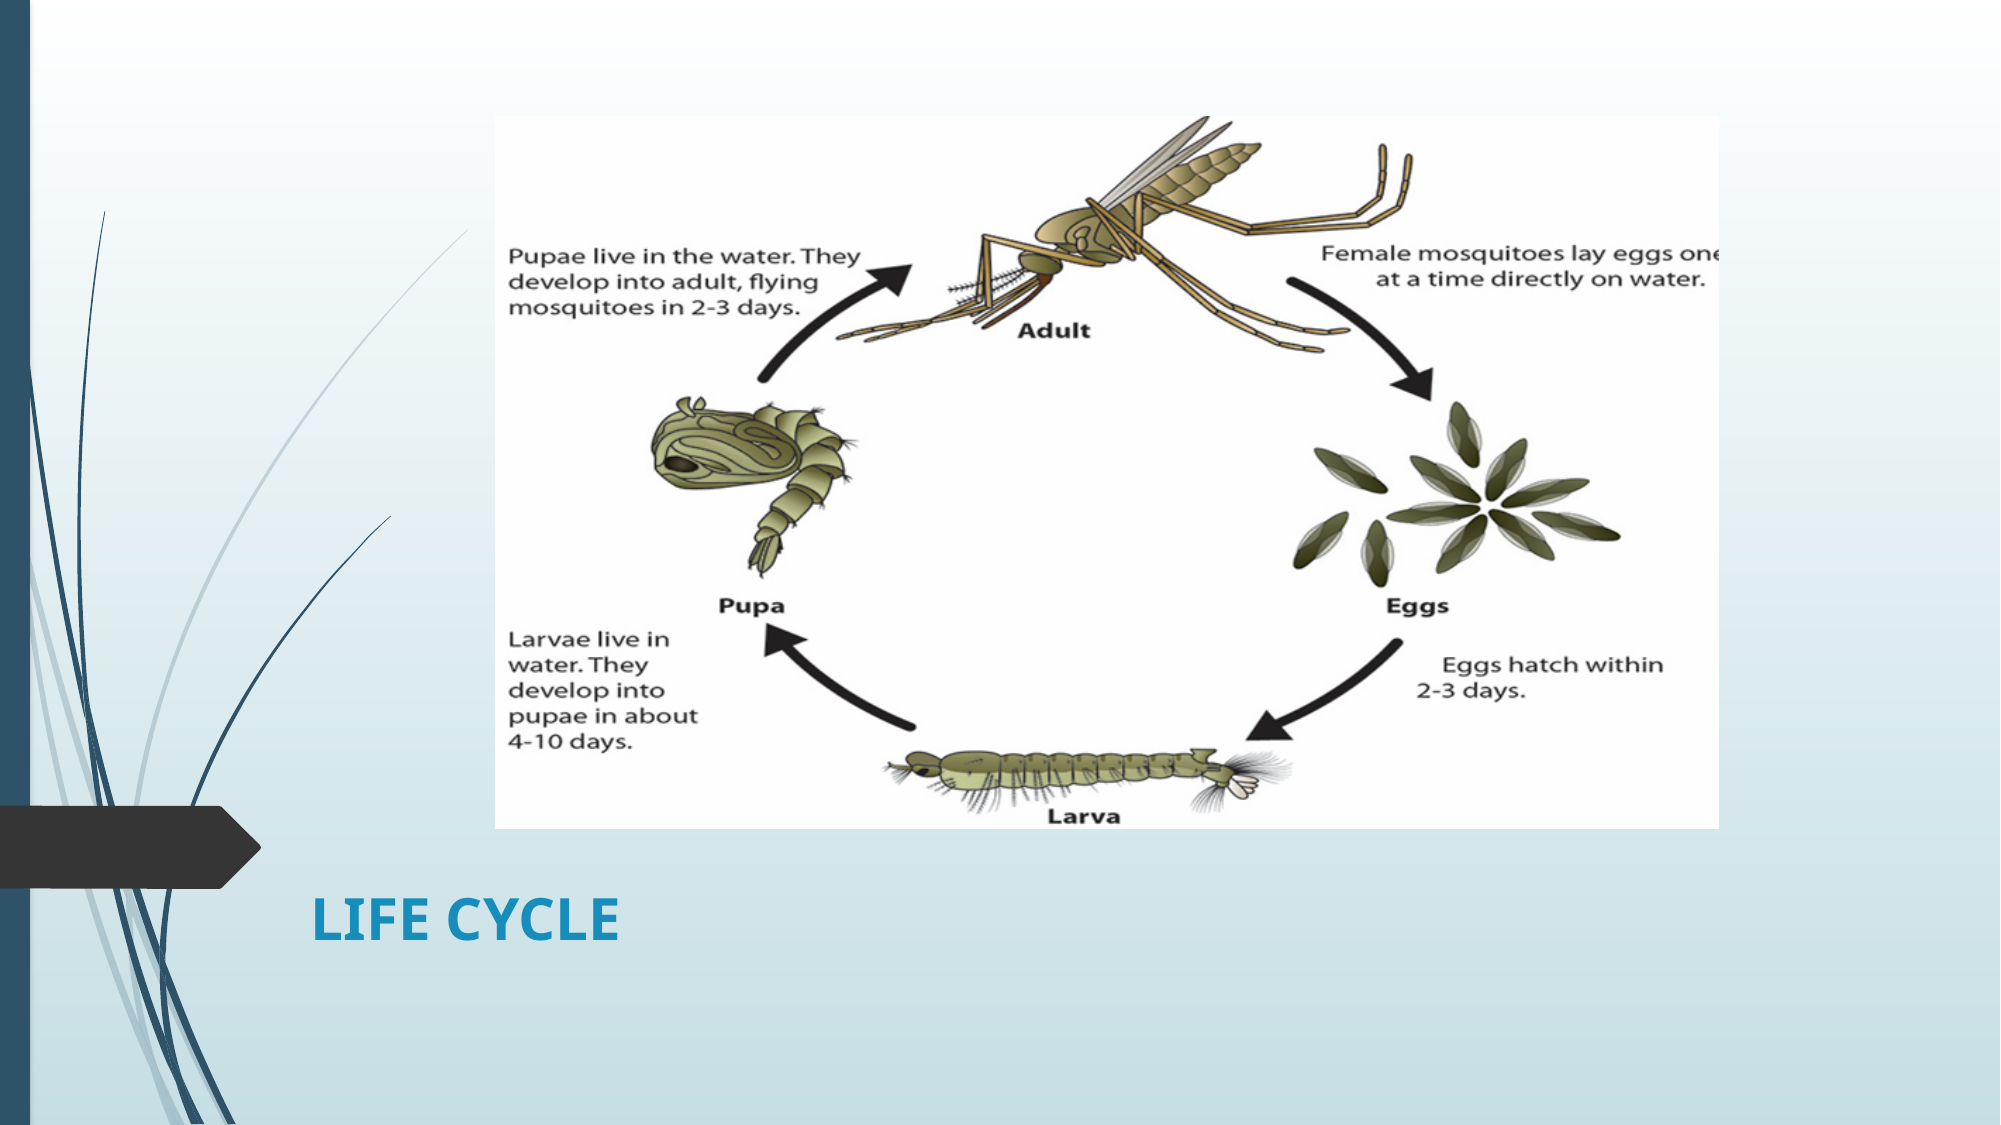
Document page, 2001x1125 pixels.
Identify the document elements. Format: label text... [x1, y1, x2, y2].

title LIFE CYCLE [295, 839, 1881, 960]
picture [494, 116, 1720, 829]
